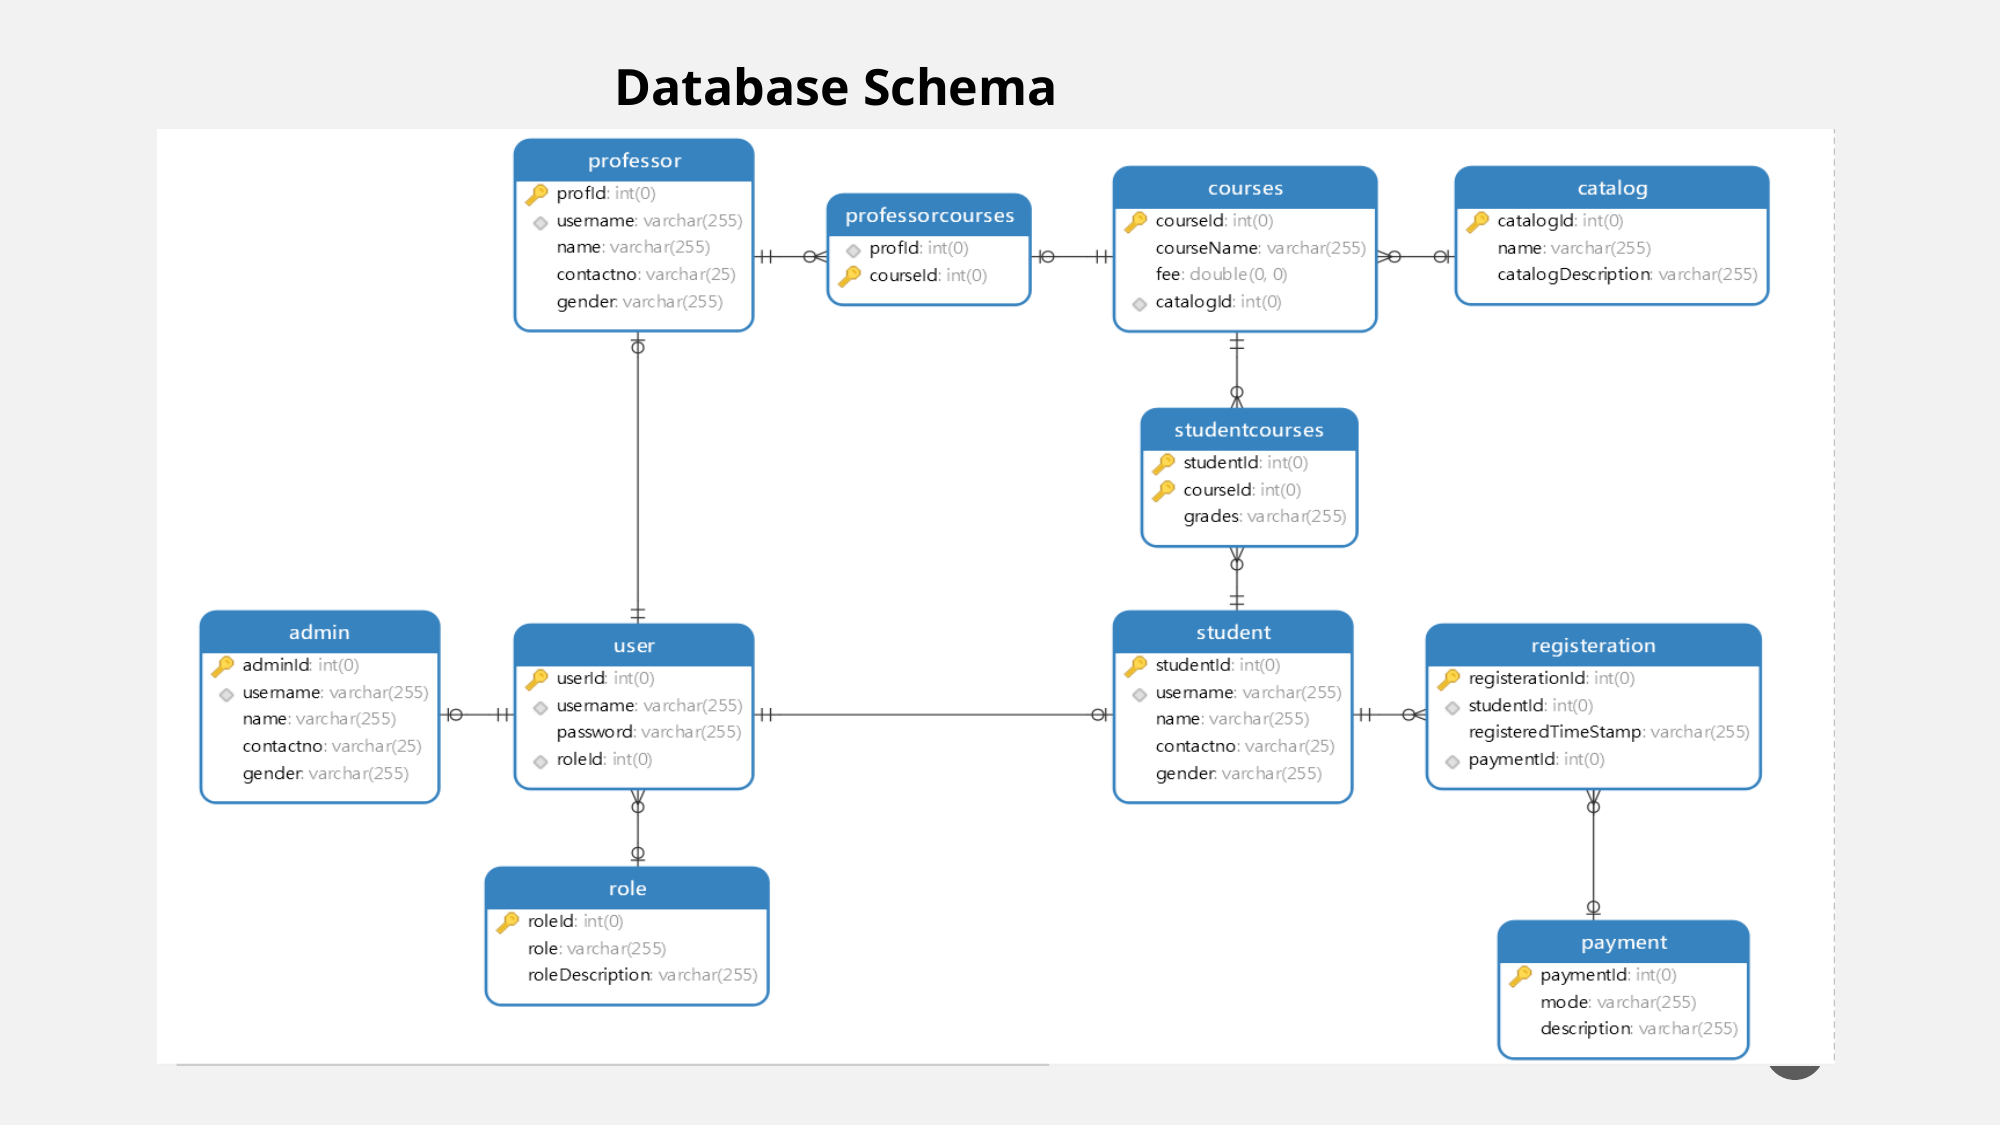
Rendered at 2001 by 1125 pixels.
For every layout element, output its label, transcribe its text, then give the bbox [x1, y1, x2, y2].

text_box Database Schema [600, 48, 1327, 123]
slide_number 34 [1769, 1066, 1821, 1080]
picture [157, 129, 1835, 1066]
